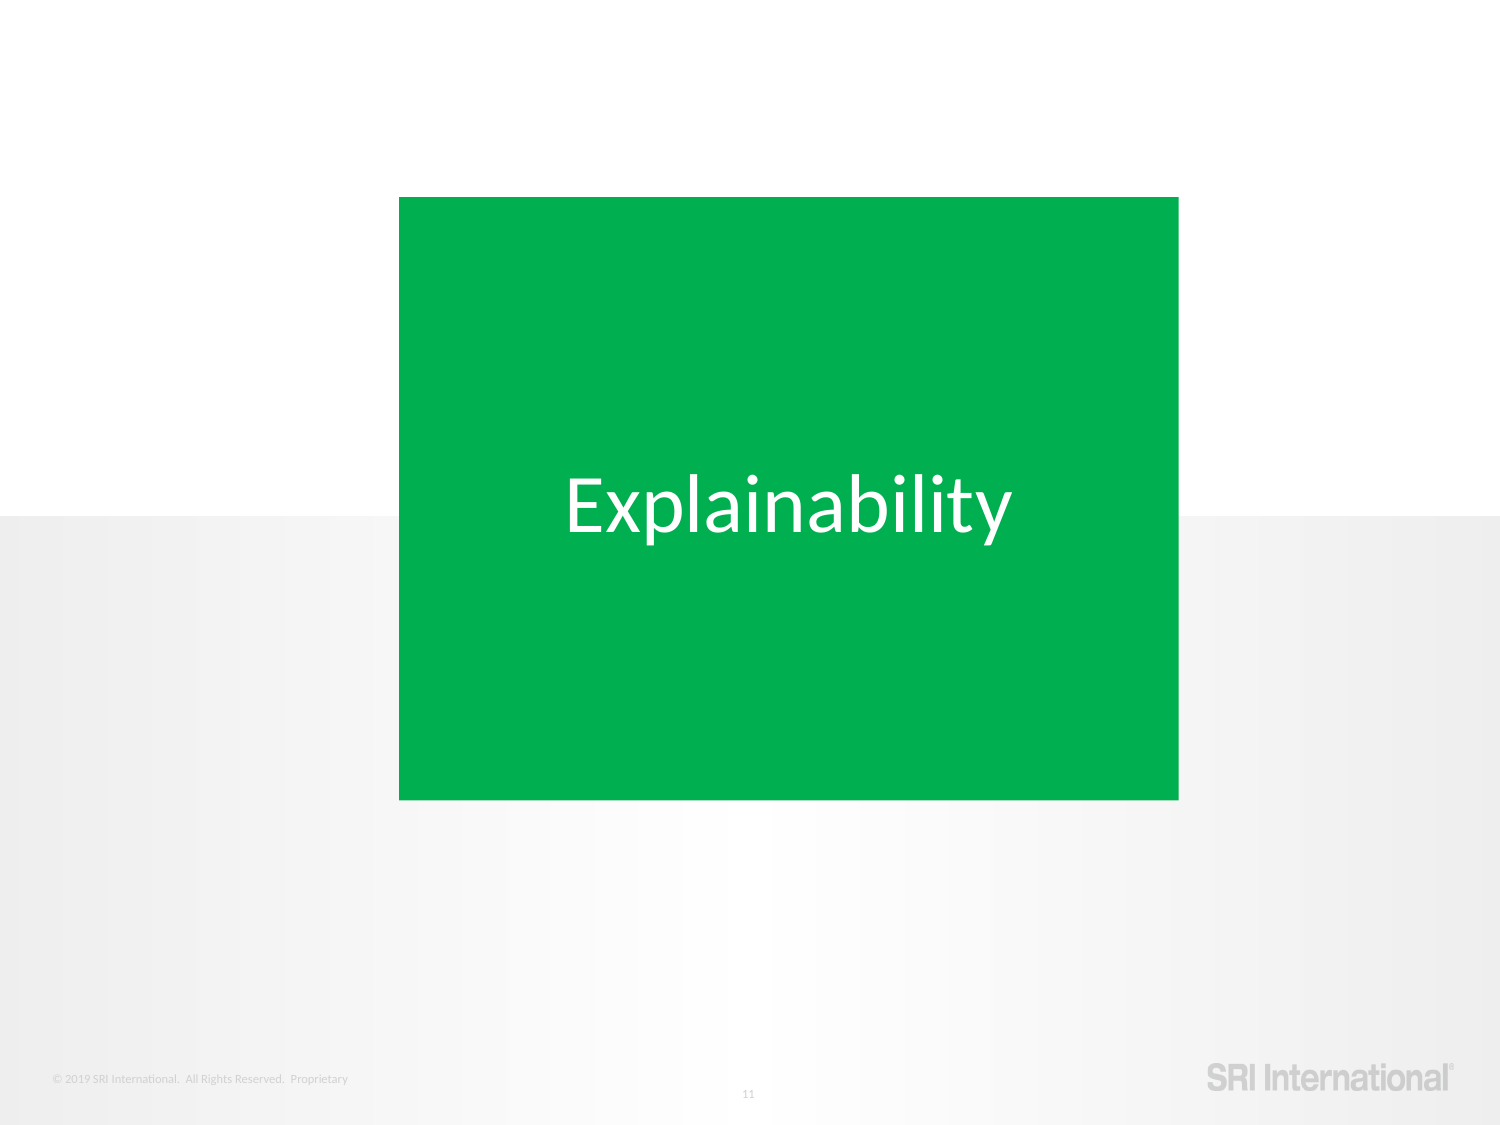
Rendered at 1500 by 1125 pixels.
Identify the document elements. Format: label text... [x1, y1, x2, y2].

text_box Explainability [398, 196, 1180, 802]
